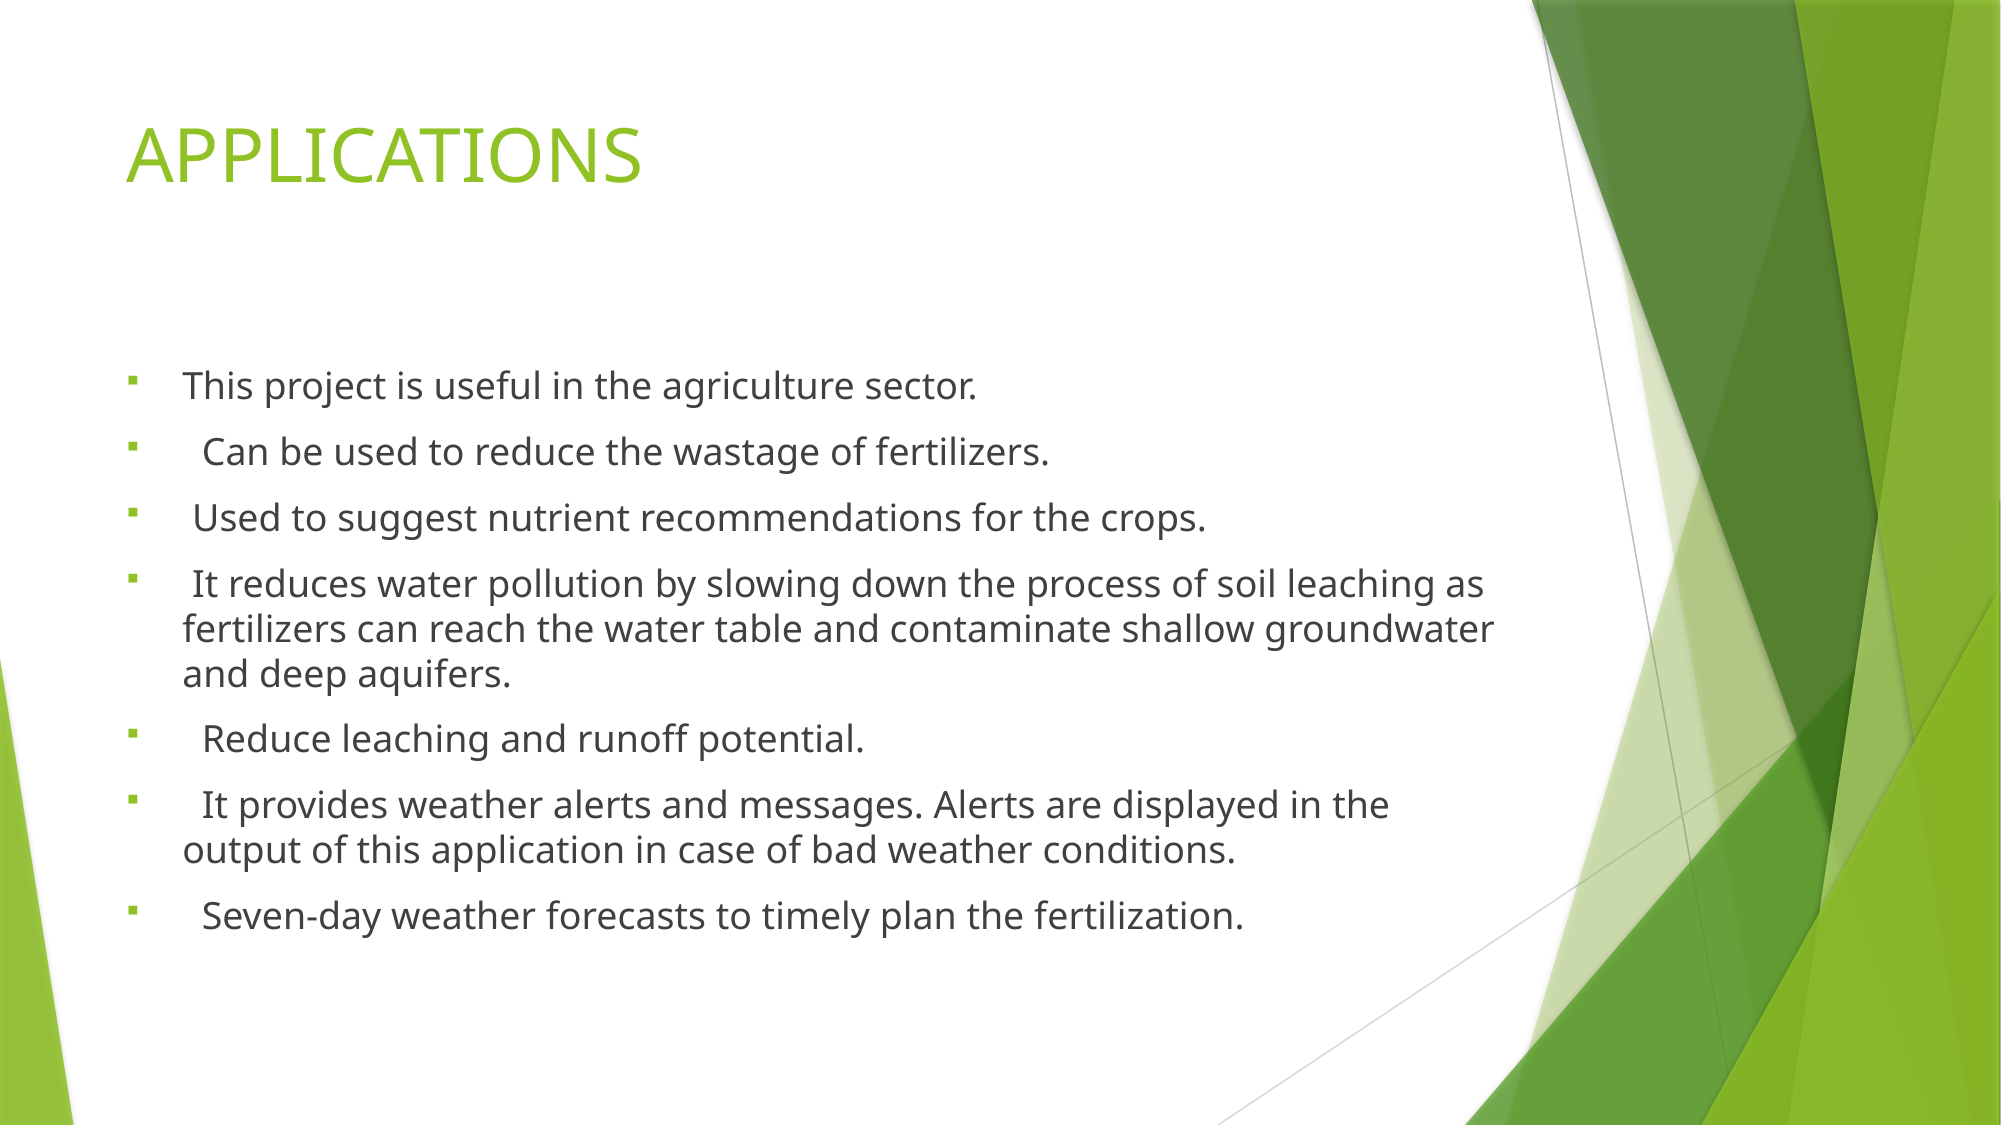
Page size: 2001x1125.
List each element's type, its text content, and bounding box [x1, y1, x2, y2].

title APPLICATIONS [111, 99, 1522, 317]
list This project is useful in the agriculture sector. Can be used to reduce the wastage of fertilizers. Used to suggest nutrient recommendations for the crops. It reduces water pollution by slowing down the process of soil leaching as fertilizers can reach the water table and contaminate shallow groundwater and deep aquifers. Reduce leaching and runoff potential. It provides weather alerts and messages. Alerts are displayed in the output of this application in case of bad weather conditions. Seven-day weather forecasts to timely plan the fertilization. [111, 354, 1522, 992]
